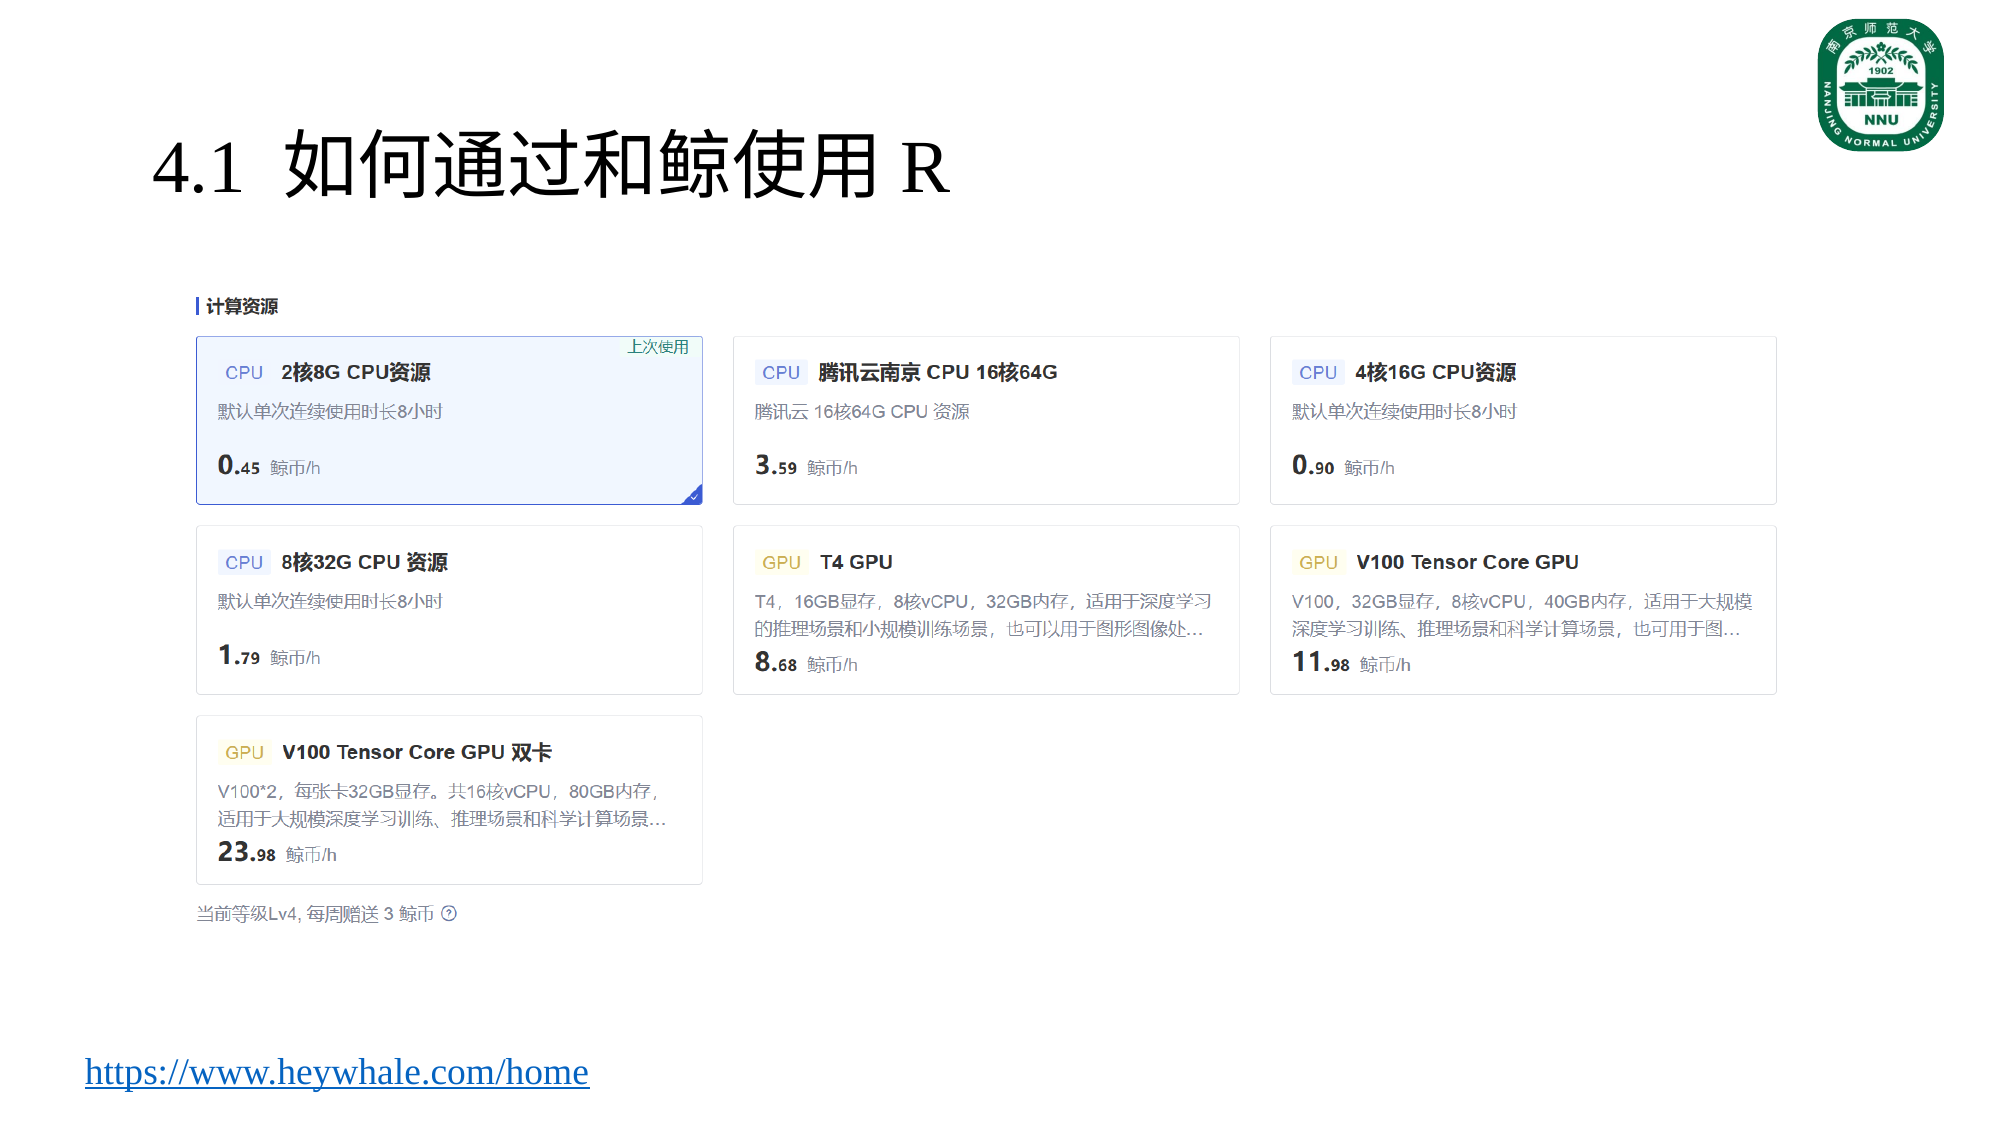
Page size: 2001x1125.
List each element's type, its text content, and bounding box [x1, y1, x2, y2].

text_box https://www.heywhale.com/home [70, 1039, 1061, 1100]
picture [1817, 18, 1944, 152]
picture [165, 277, 1801, 941]
title 4.1 如何通过和鲸使用R [137, 59, 1863, 278]
